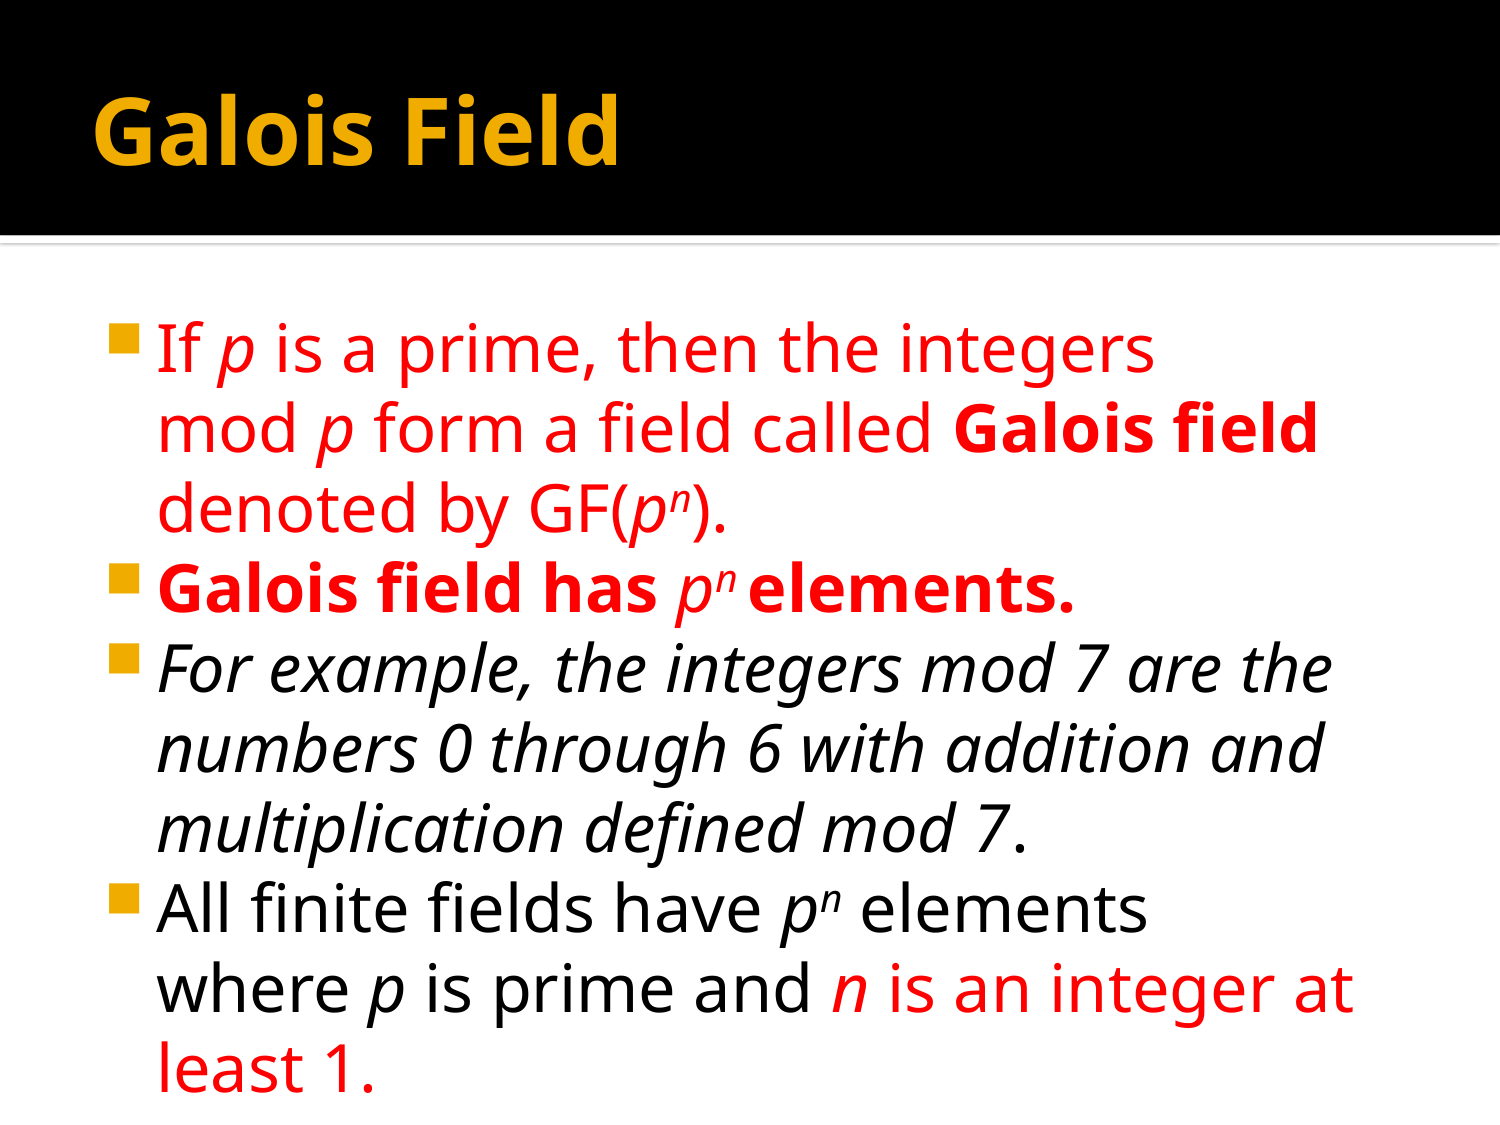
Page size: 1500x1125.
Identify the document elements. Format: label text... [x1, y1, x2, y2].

list If p is a prime, then the integers mod p form a field called Galois field denoted by GF(pn). Galois field has pn elements. For example, the integers mod 7 are the numbers 0 through 6 with addition and multiplication defined mod 7. All finite fields have pn elements where p is prime and n is an integer at least 1. [75, 291, 1425, 1050]
title Galois Field [75, 25, 1425, 231]
